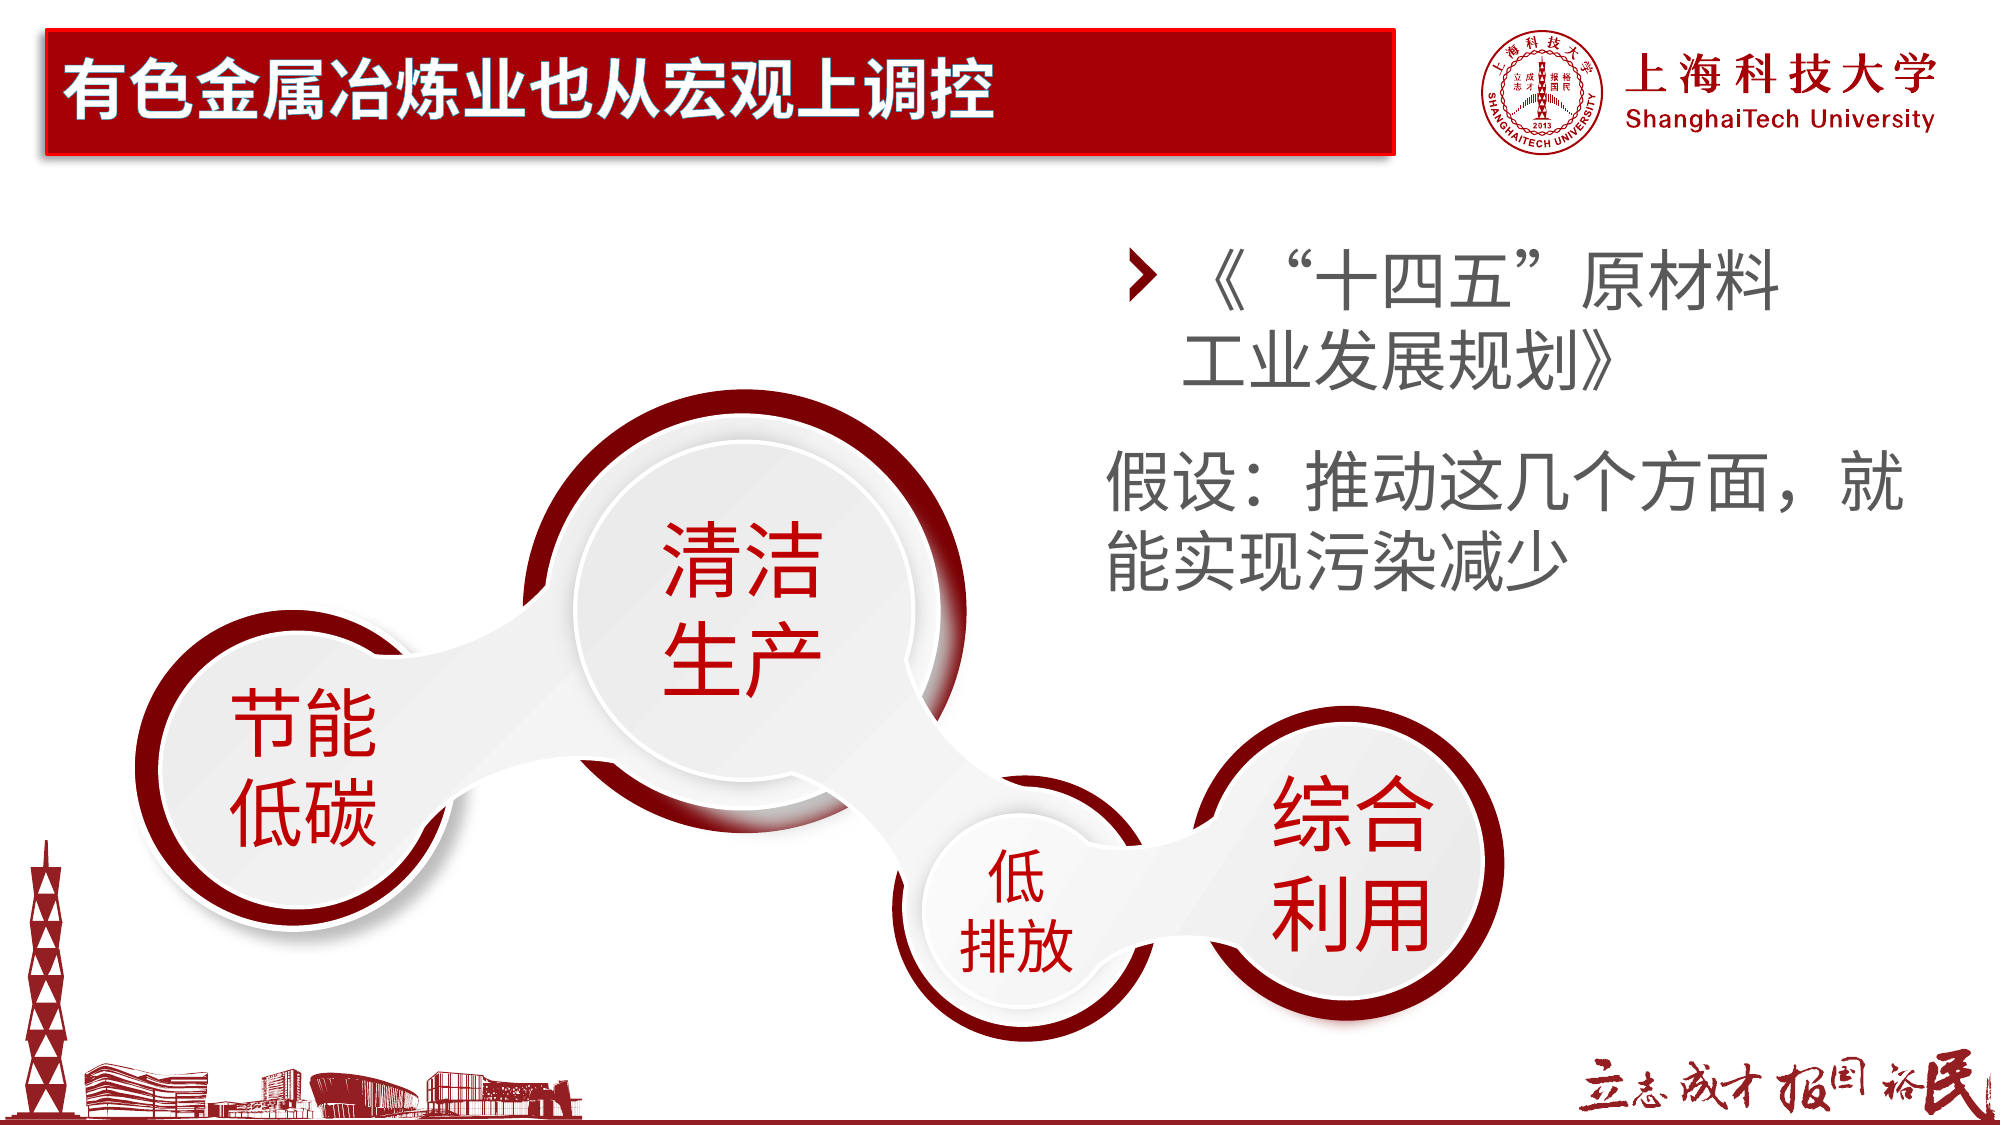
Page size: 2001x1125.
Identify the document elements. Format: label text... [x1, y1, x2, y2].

title 有色金属冶炼业也从宏观上调控 [45, 28, 1396, 156]
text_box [179, 669, 504, 867]
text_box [131, 389, 1508, 1042]
text_box 假设：推动这几个方面，就能实现污染减少 [1508, 432, 1983, 607]
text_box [1129, 231, 1832, 570]
